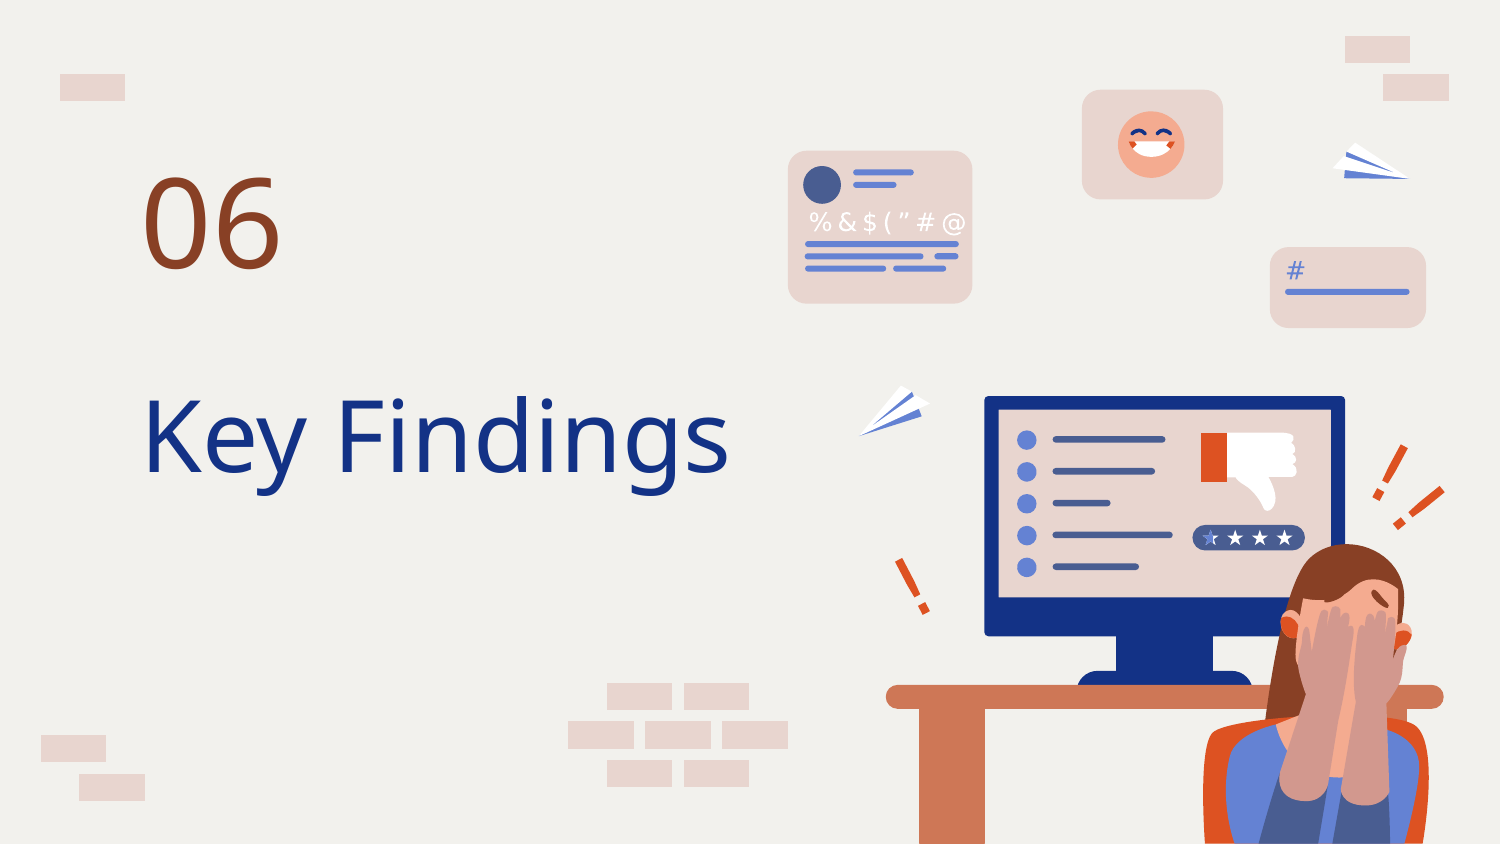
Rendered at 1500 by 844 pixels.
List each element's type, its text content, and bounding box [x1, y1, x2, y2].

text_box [1269, 246, 1427, 329]
title 06 [125, 87, 389, 350]
title Key Findings [125, 357, 841, 620]
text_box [858, 385, 1445, 844]
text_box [1081, 89, 1224, 200]
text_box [1332, 142, 1411, 180]
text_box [787, 150, 973, 304]
